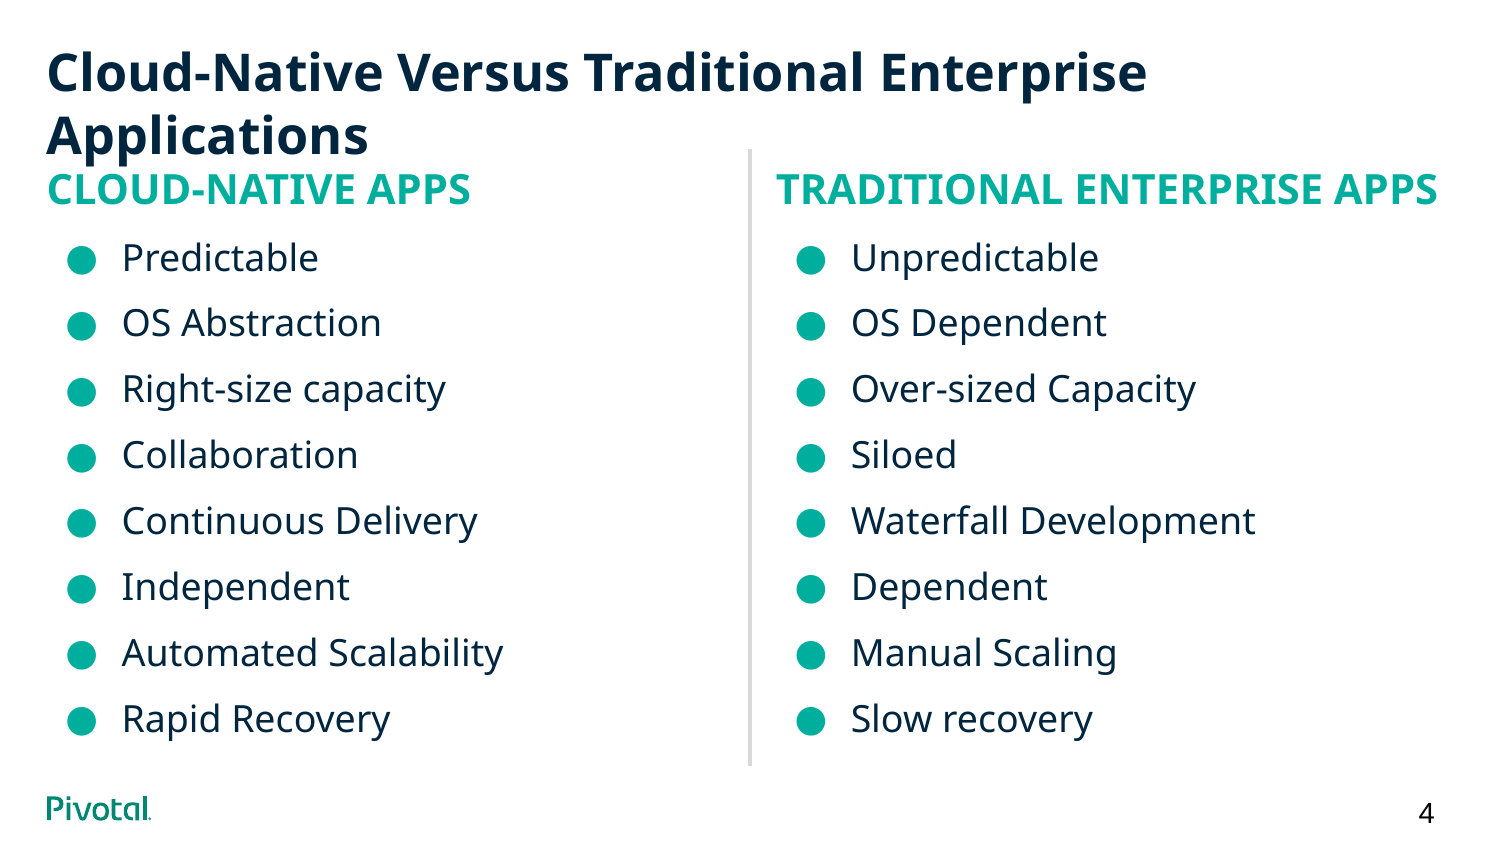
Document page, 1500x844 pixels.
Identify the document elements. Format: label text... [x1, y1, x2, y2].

title Cloud-Native Versus Traditional Enterprise Applications [31, 24, 1453, 90]
list TRADITIONAL ENTERPRISE APPS Unpredictable OS Dependent Over-sized Capacity Siloed Waterfall Development Dependent Manual Scaling Slow recovery [760, 147, 1494, 767]
slide_number 4 [1403, 779, 1494, 844]
list CLOUD-NATIVE APPS Predictable OS Abstraction Right-size capacity Collaboration Continuous Delivery Independent Automated Scalability Rapid Recovery [31, 147, 707, 767]
